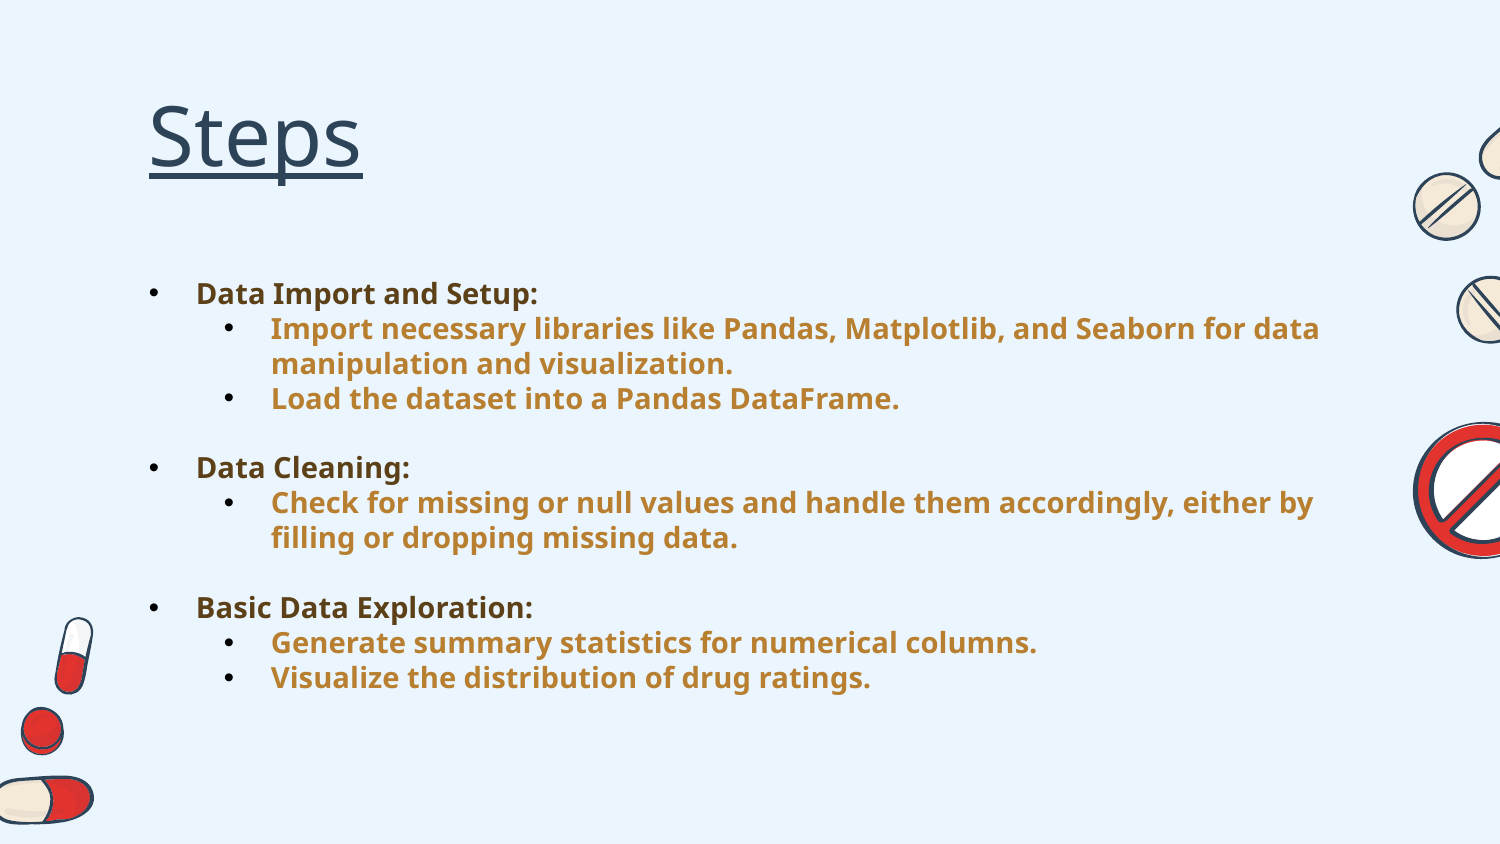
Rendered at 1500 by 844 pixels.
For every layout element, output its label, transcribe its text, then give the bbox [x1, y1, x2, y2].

text_box Data Import and Setup: Import necessary libraries like Pandas, Matplotlib, and Seaborn for data manipulation and visualization. Load the dataset into a Pandas DataFrame. Data Cleaning: Check for missing or null values and handle them accordingly, either by filling or dropping missing data. Basic Data Exploration: Generate summary statistics for numerical columns. Visualize the distribution of drug ratings. [134, 267, 1346, 702]
text_box Steps [134, 75, 546, 191]
